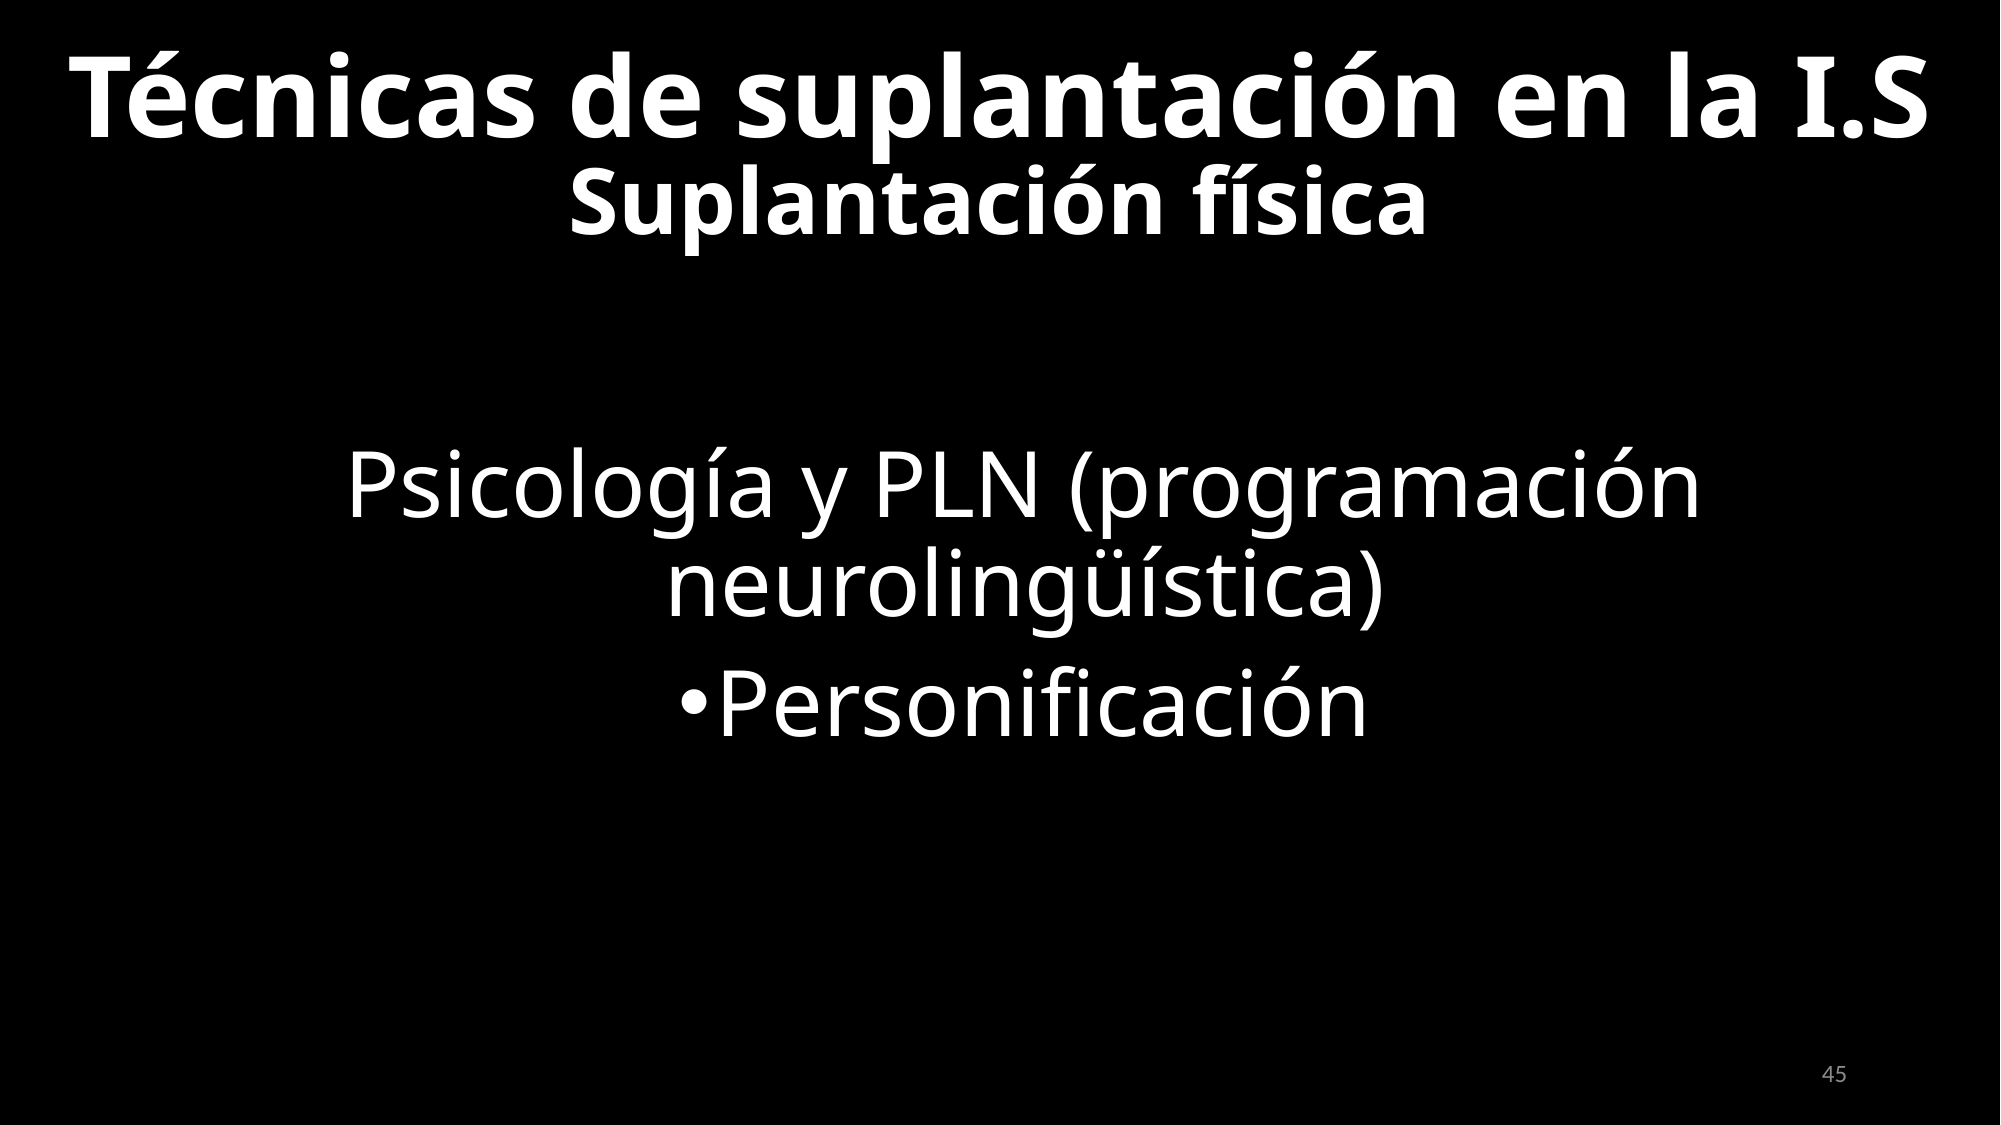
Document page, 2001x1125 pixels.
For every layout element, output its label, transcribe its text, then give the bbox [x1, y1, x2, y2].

text_box Técnicas de suplantación en la I.S [1863, 17, 2000, 167]
text_box Psicología y PLN (programación neurolingüística) Personificación [162, 179, 1888, 927]
list [137, 154, 1863, 902]
text_box Suplantación física [137, 17, 1863, 154]
slide_number 45 [1412, 1042, 1863, 1103]
text_box Técnicas de suplantación en la I.S [0, 17, 137, 167]
